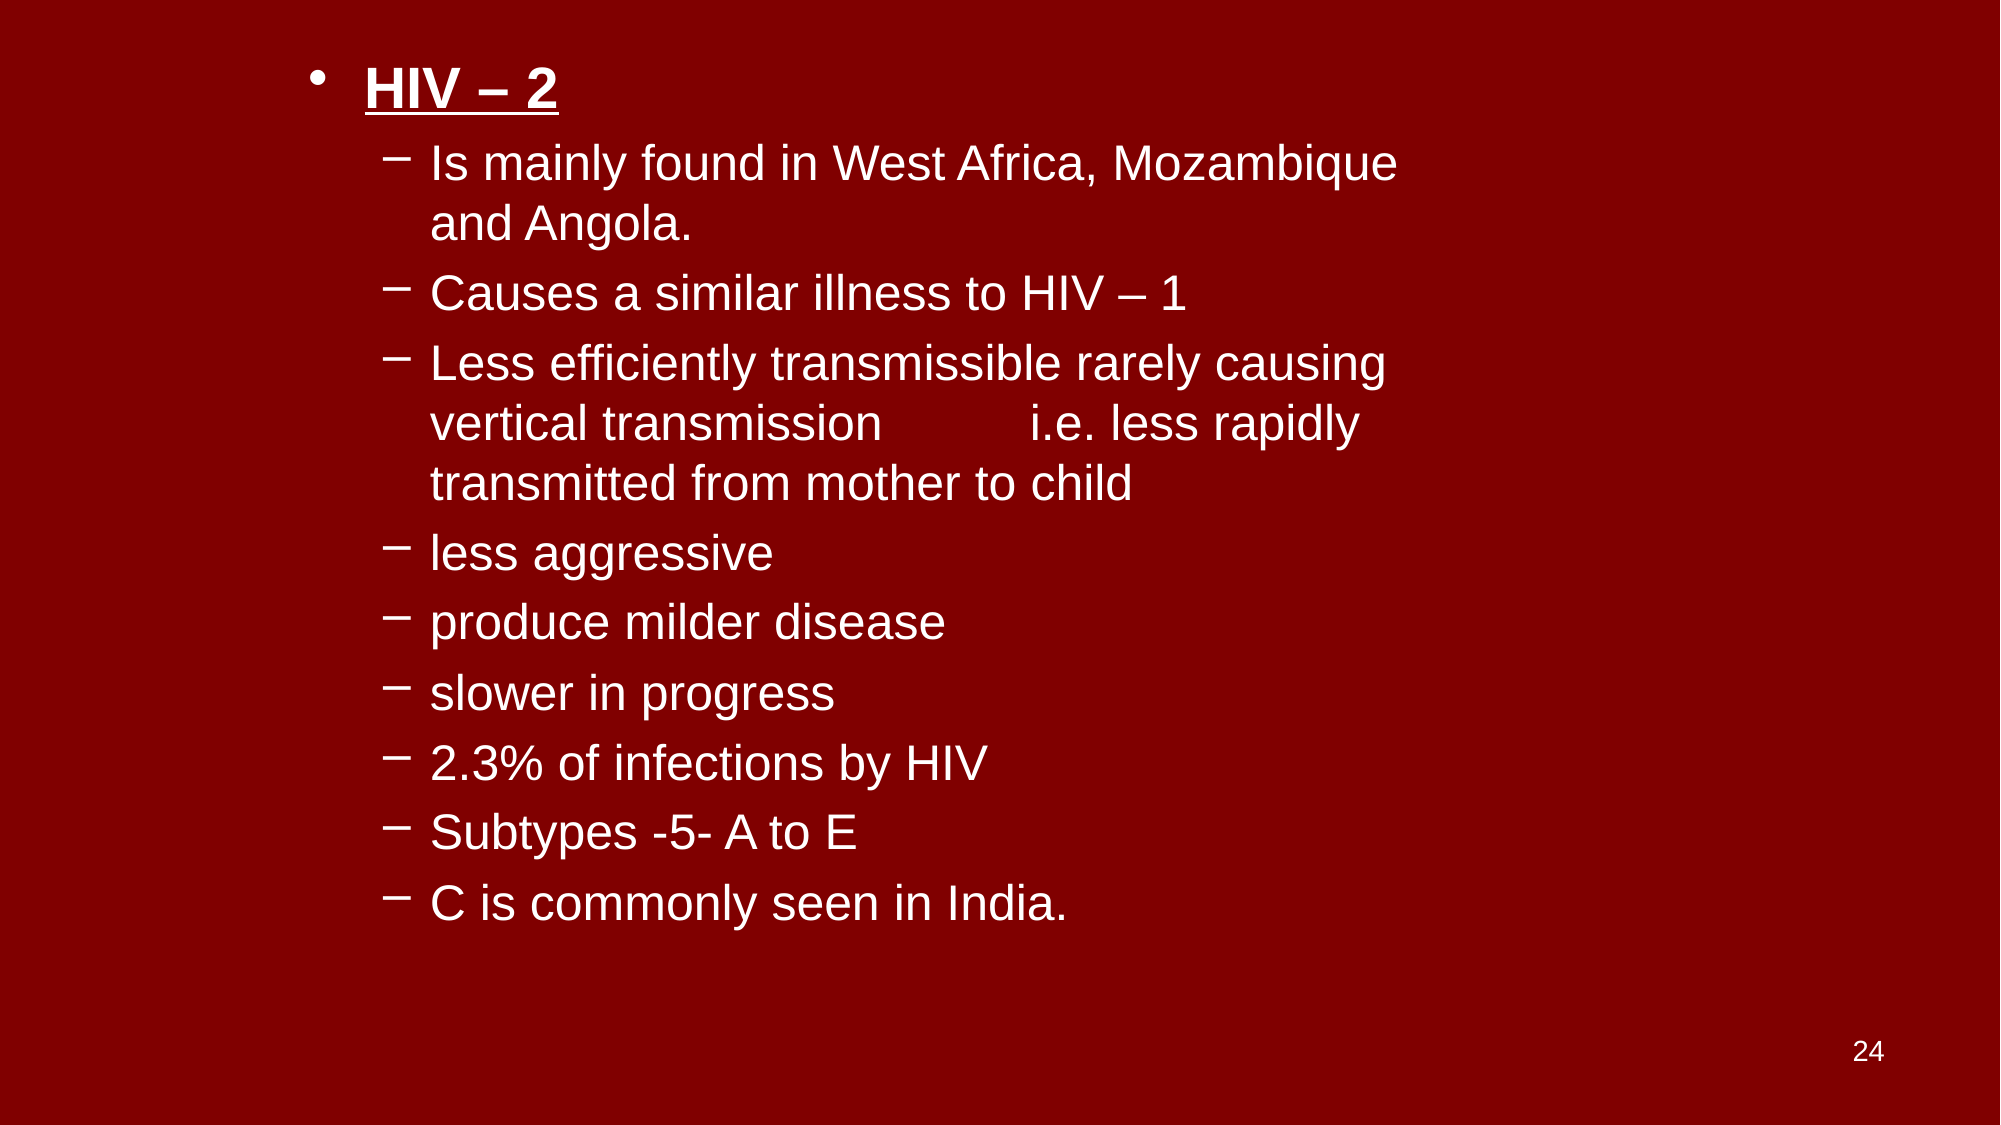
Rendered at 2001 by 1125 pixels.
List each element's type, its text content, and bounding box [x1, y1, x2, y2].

slide_number 24 [1433, 1024, 1900, 1103]
list HIV – 2 Is mainly found in West Africa, Mozambique and Angola. Causes a similar illness to HIV – 1 Less efficiently transmissible rarely causing vertical transmission i.e. less rapidly transmitted from mother to child less aggressive produce milder disease slower in progress 2.3% of infections by HIV Subtypes -5- A to E C is commonly seen in India. [293, 42, 1505, 1000]
